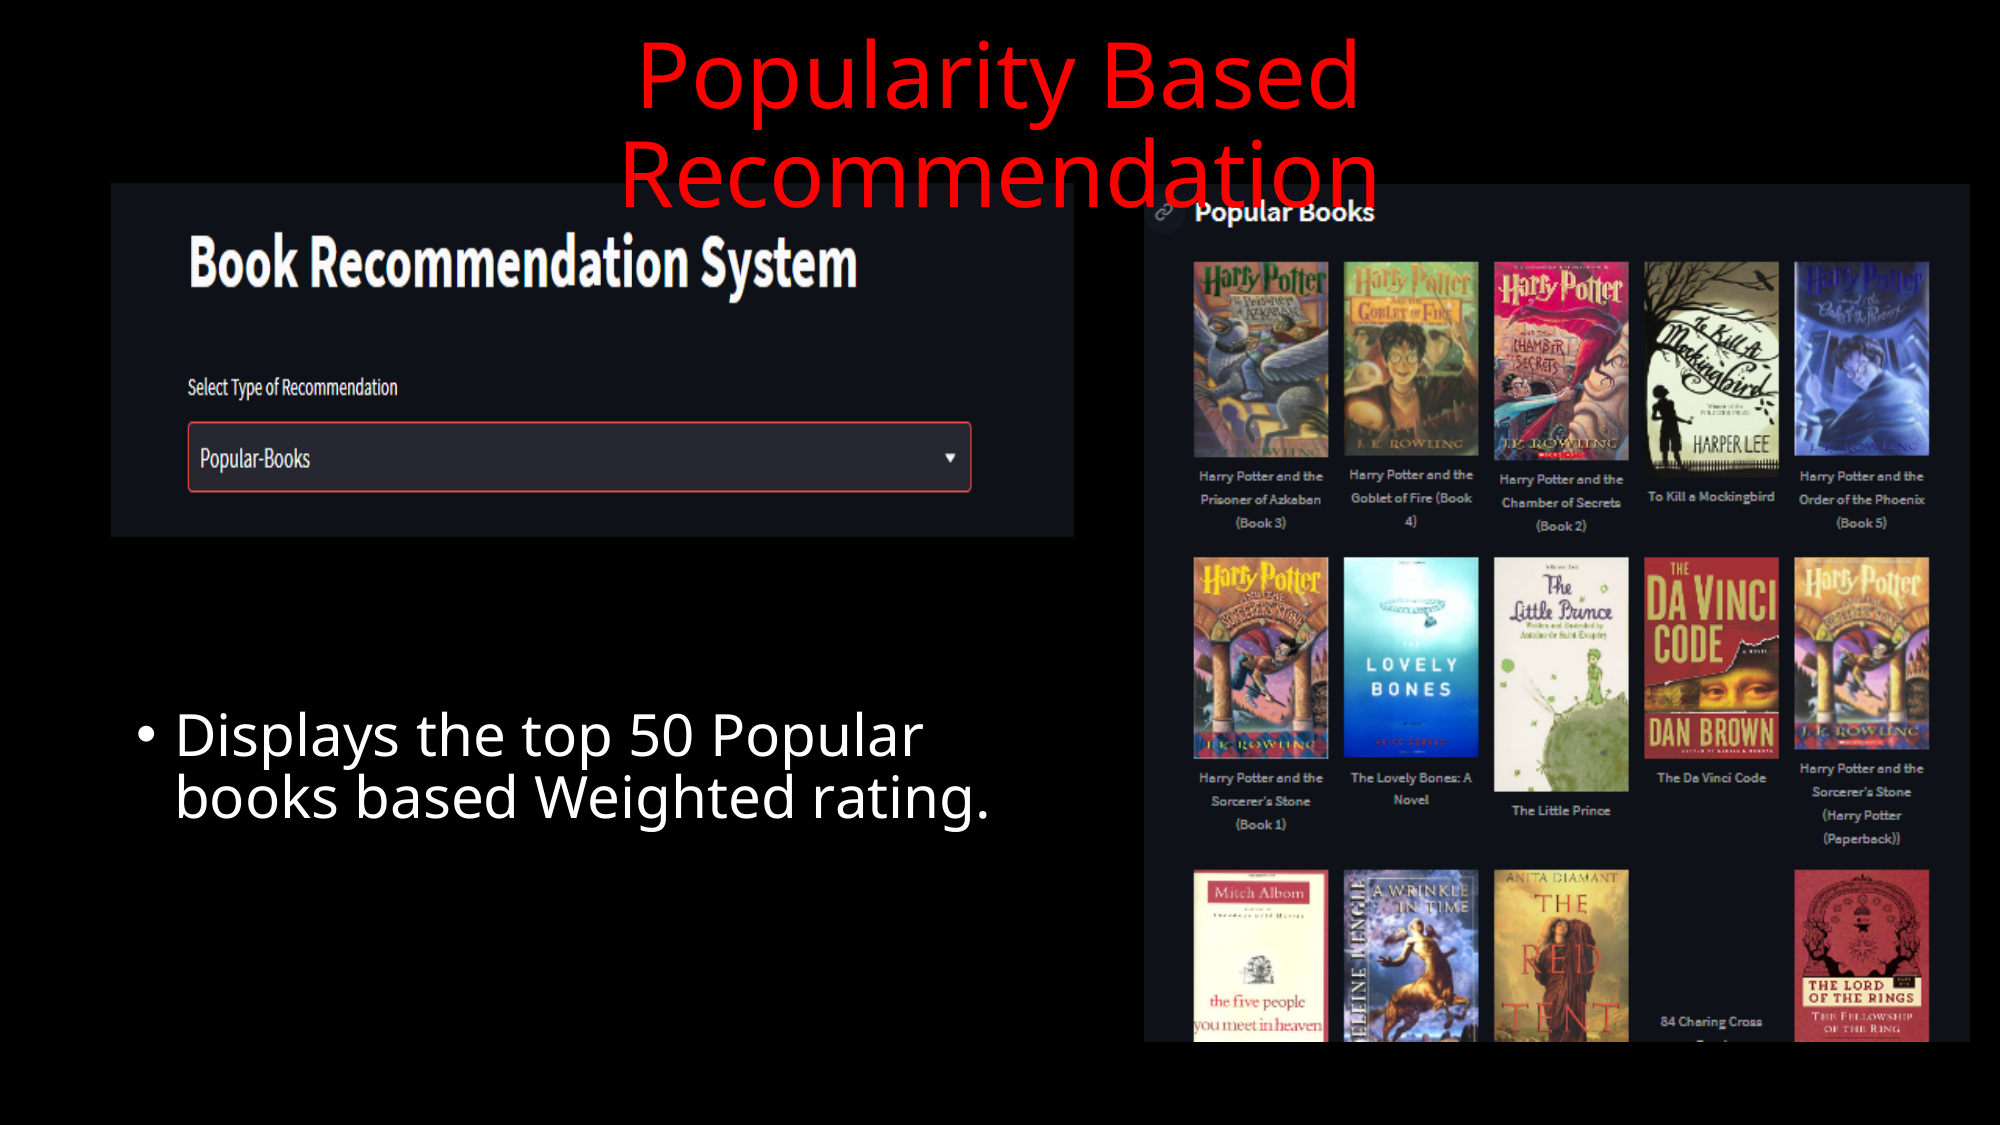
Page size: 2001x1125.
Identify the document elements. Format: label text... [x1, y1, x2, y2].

title Popularity Based Recommendation [249, 21, 1750, 229]
picture [111, 183, 1074, 537]
list Displays the top 50 Popular books based Weighted rating. [121, 698, 1109, 1052]
picture [1144, 183, 1970, 1042]
